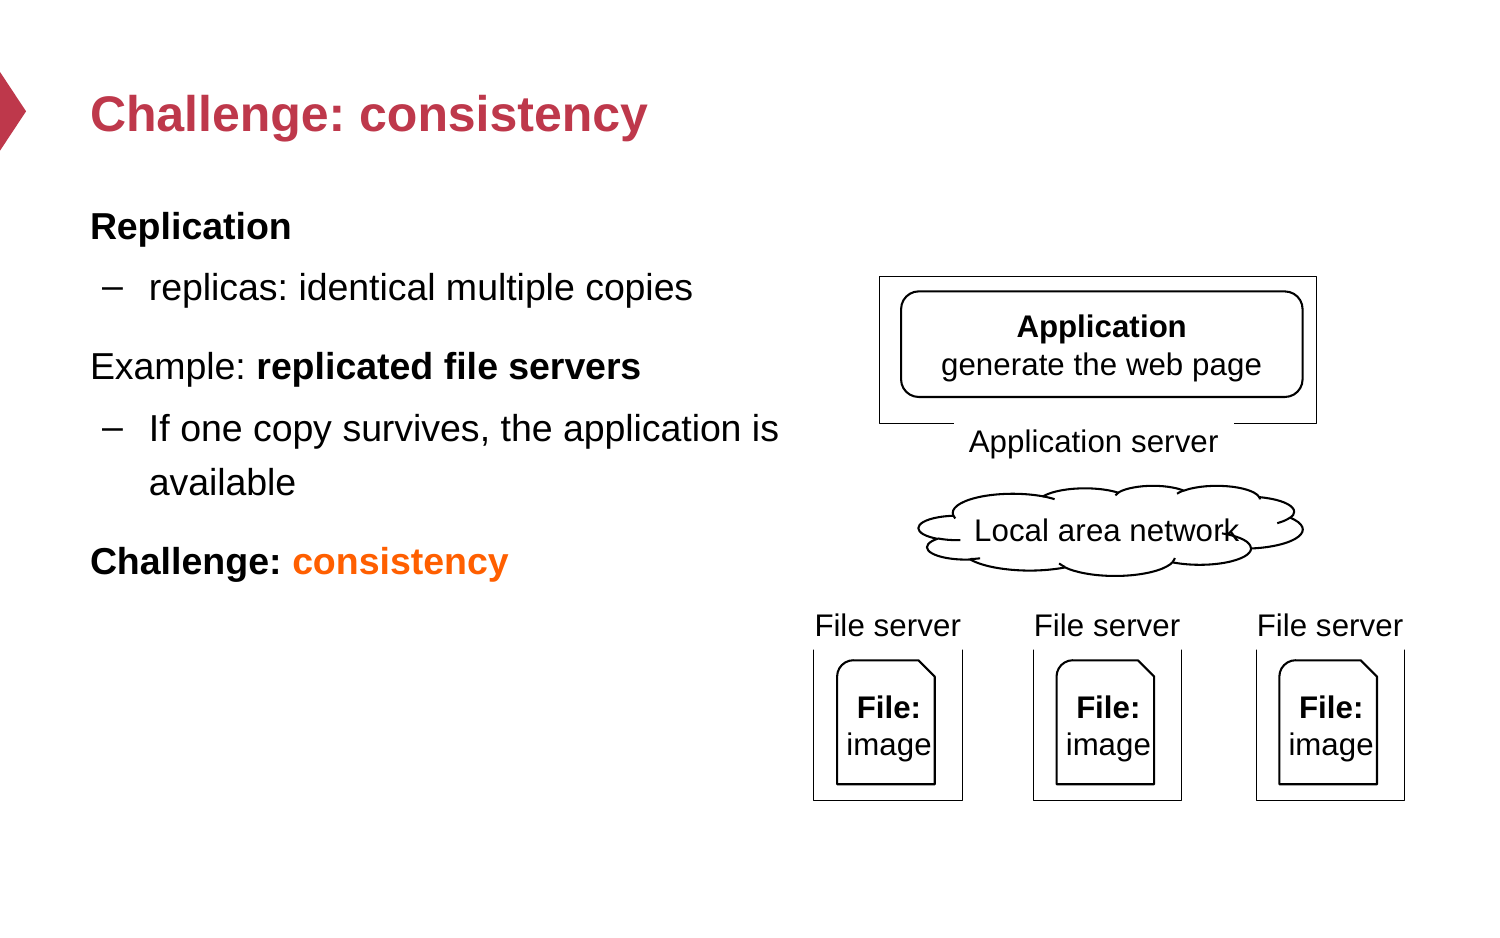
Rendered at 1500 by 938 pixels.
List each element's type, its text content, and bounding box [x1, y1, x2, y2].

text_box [918, 485, 1303, 576]
title Challenge: consistency [75, 37, 1425, 186]
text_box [1018, 597, 1197, 801]
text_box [798, 597, 978, 801]
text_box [1241, 597, 1420, 801]
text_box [879, 275, 1317, 467]
list Replication replicas: identical multiple copies Example: replicated file servers If one copy survives, the application is available Challenge: consistency [75, 185, 800, 804]
